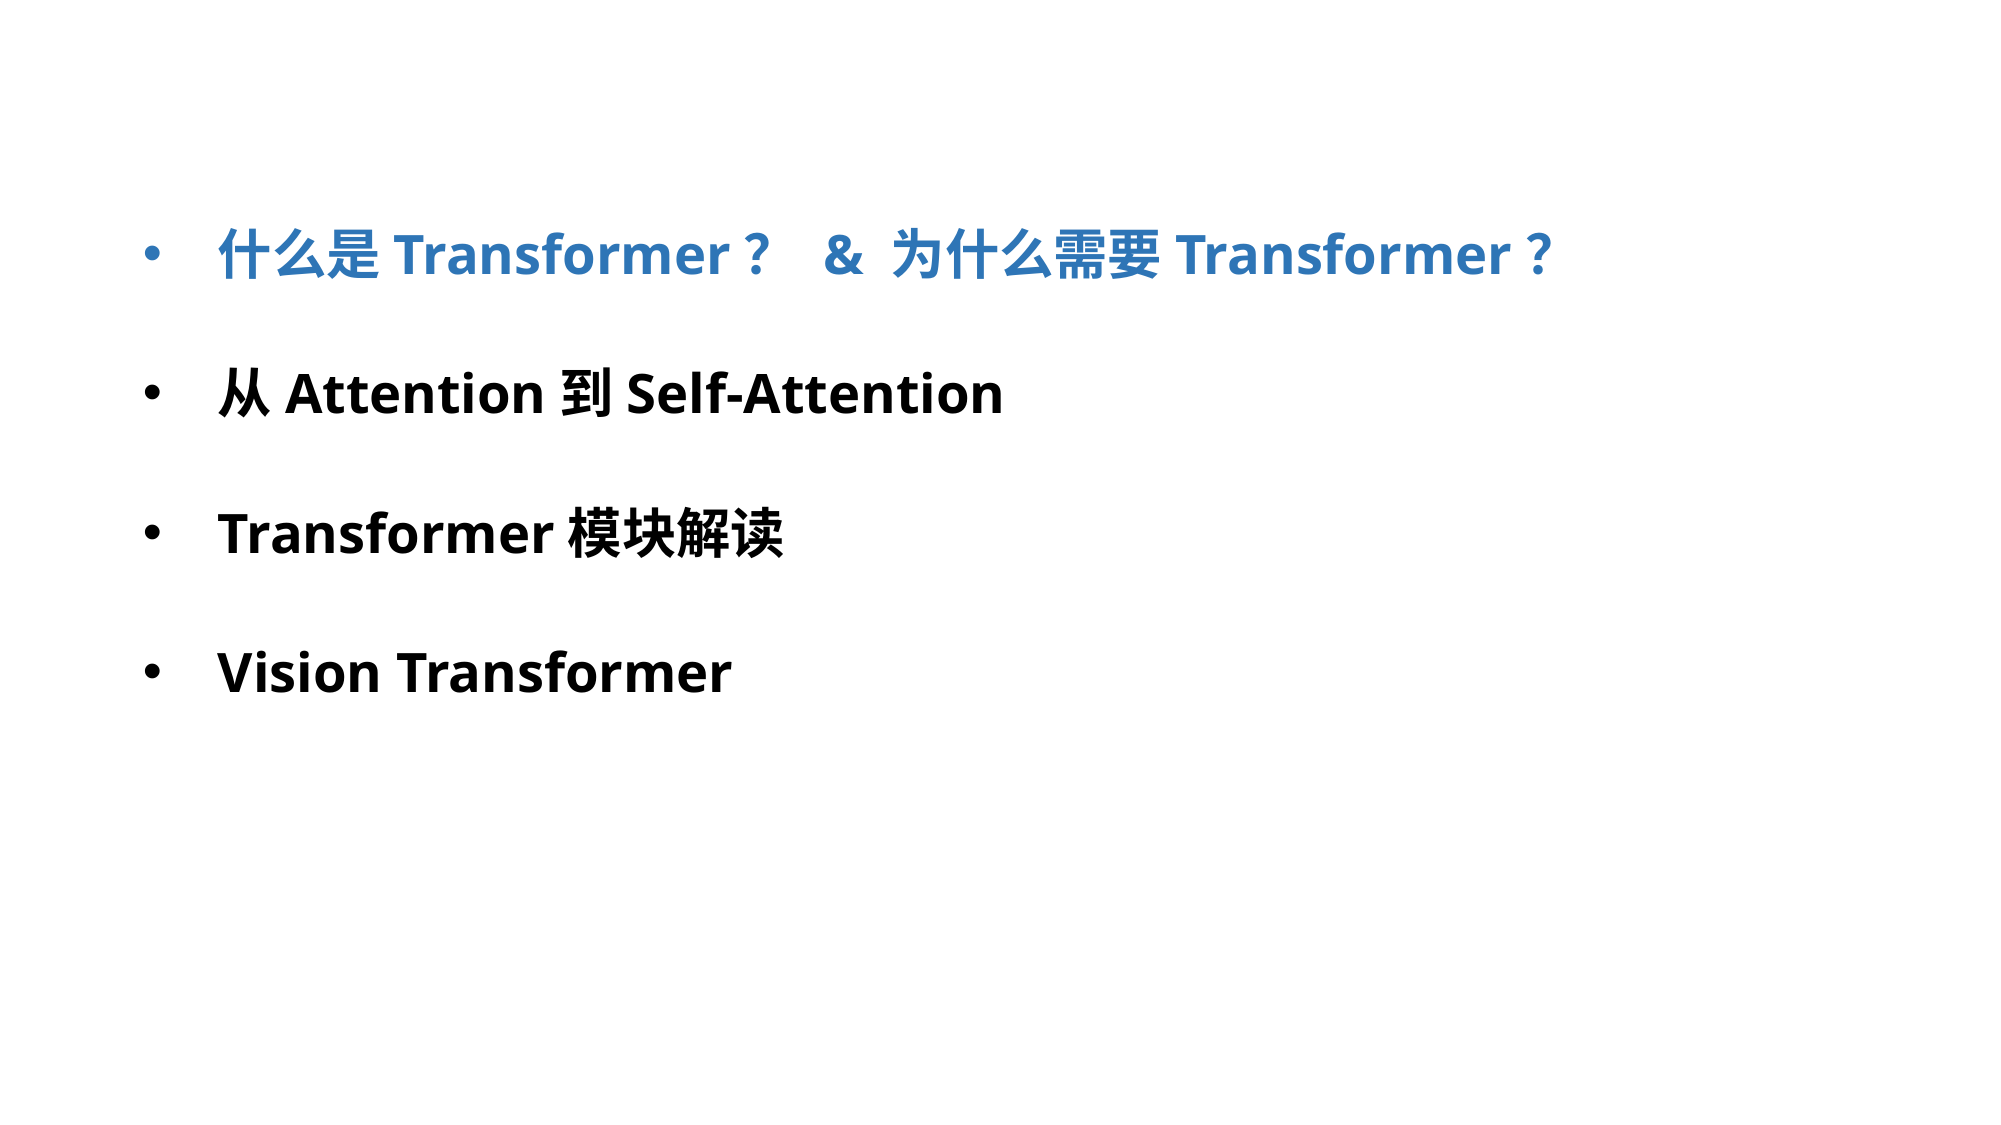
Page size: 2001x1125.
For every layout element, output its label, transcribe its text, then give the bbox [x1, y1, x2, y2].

text_box 什么是Transformer？ & 为什么需要Transformer？ 从Attention到Self-Attention Transformer模块解读 Vision Transformer [135, 184, 1973, 995]
